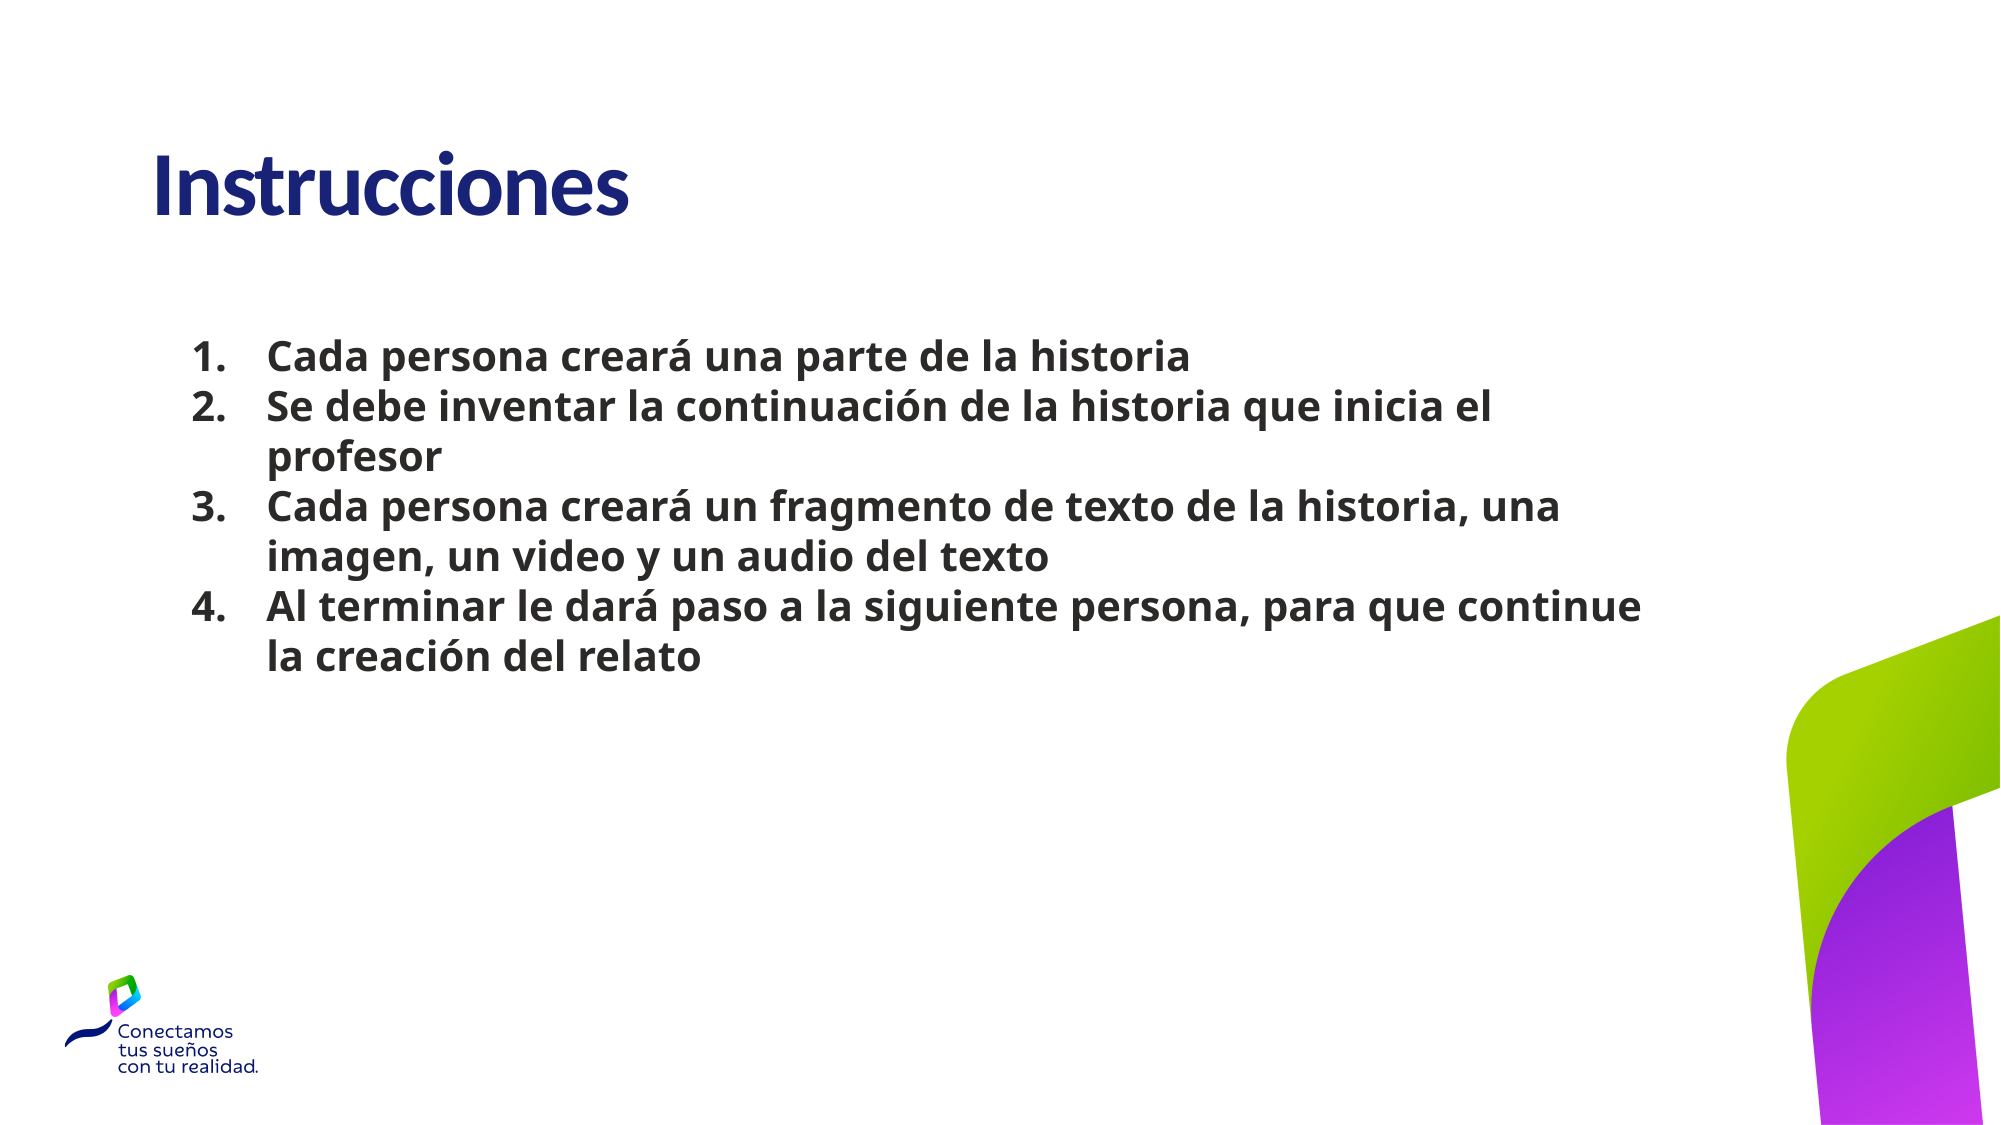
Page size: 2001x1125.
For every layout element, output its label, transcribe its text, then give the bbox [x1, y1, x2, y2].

text_box Cada persona creará una parte de la historia Se debe inventar la continuación de la historia que inicia el profesor Cada persona creará un fragmento de texto de la historia, una imagen, un video y un audio del texto Al terminar le dará paso a la siguiente persona, para que continue la creación del relato [176, 322, 1694, 738]
text_box Instrucciones [136, 116, 1847, 276]
picture [0, 0, 2000, 1125]
